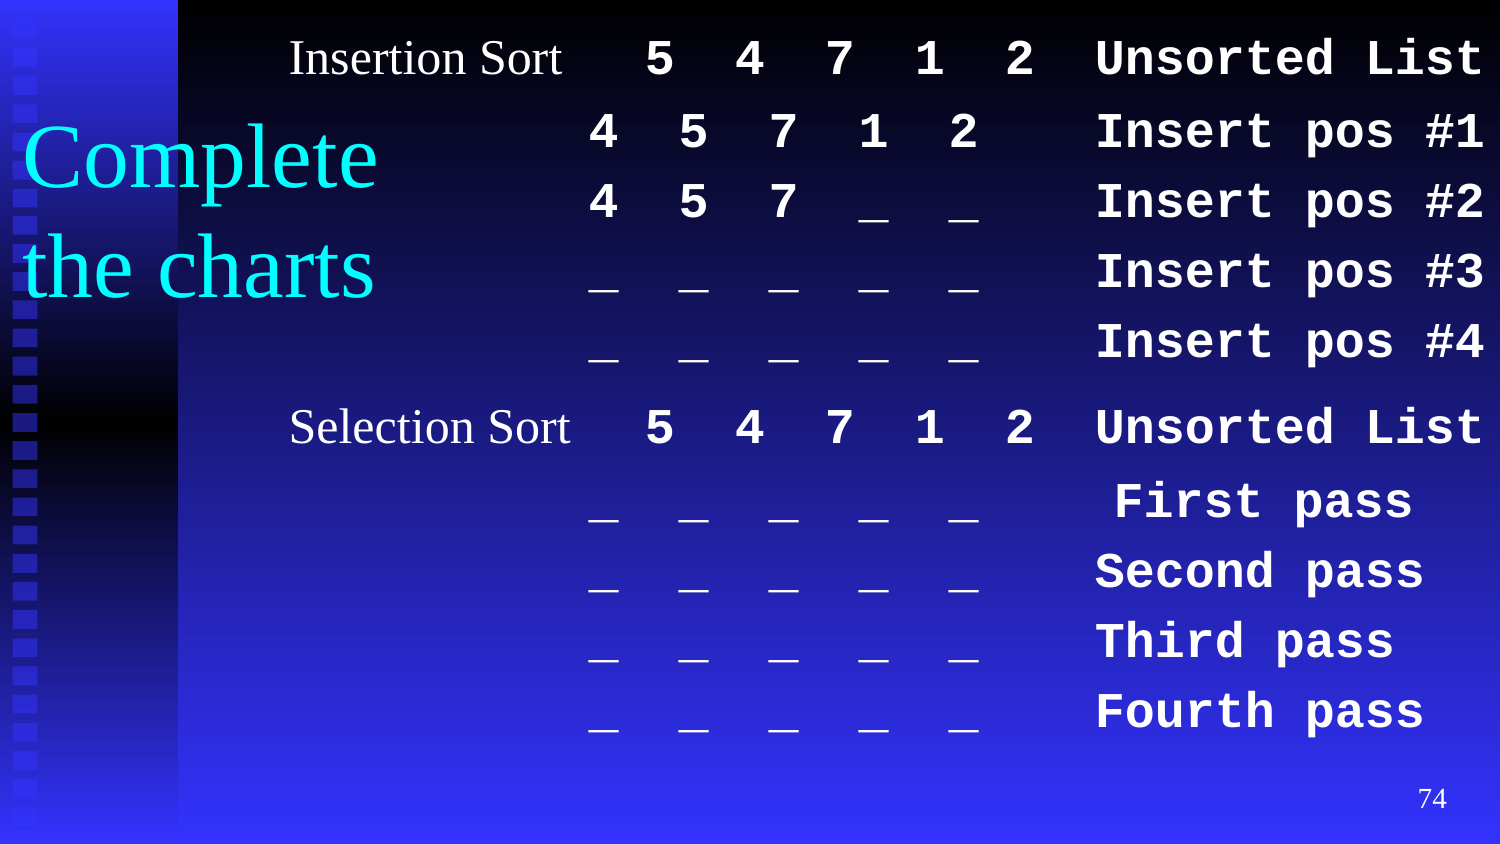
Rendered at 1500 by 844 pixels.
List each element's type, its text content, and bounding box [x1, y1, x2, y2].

text_box ‹#› [1149, 768, 1463, 826]
list Insertion Sort 5 4 7 1 2 Unsorted List 4 5 7 1 2 Insert pos #1 4 5 7 _ _ Insert pos #2 _ _ _ _ _ Insert pos #3 _ _ _ _ _ Insert pos #4 Selection Sort 5 4 7 1 2 Unsorted List _ _ _ _ _ First pass _ _ _ _ _ Second pass _ _ _ _ _ Third pass _ _ _ _ _ Fourth pass [273, 0, 1500, 634]
title Complete the charts [7, 7, 421, 405]
